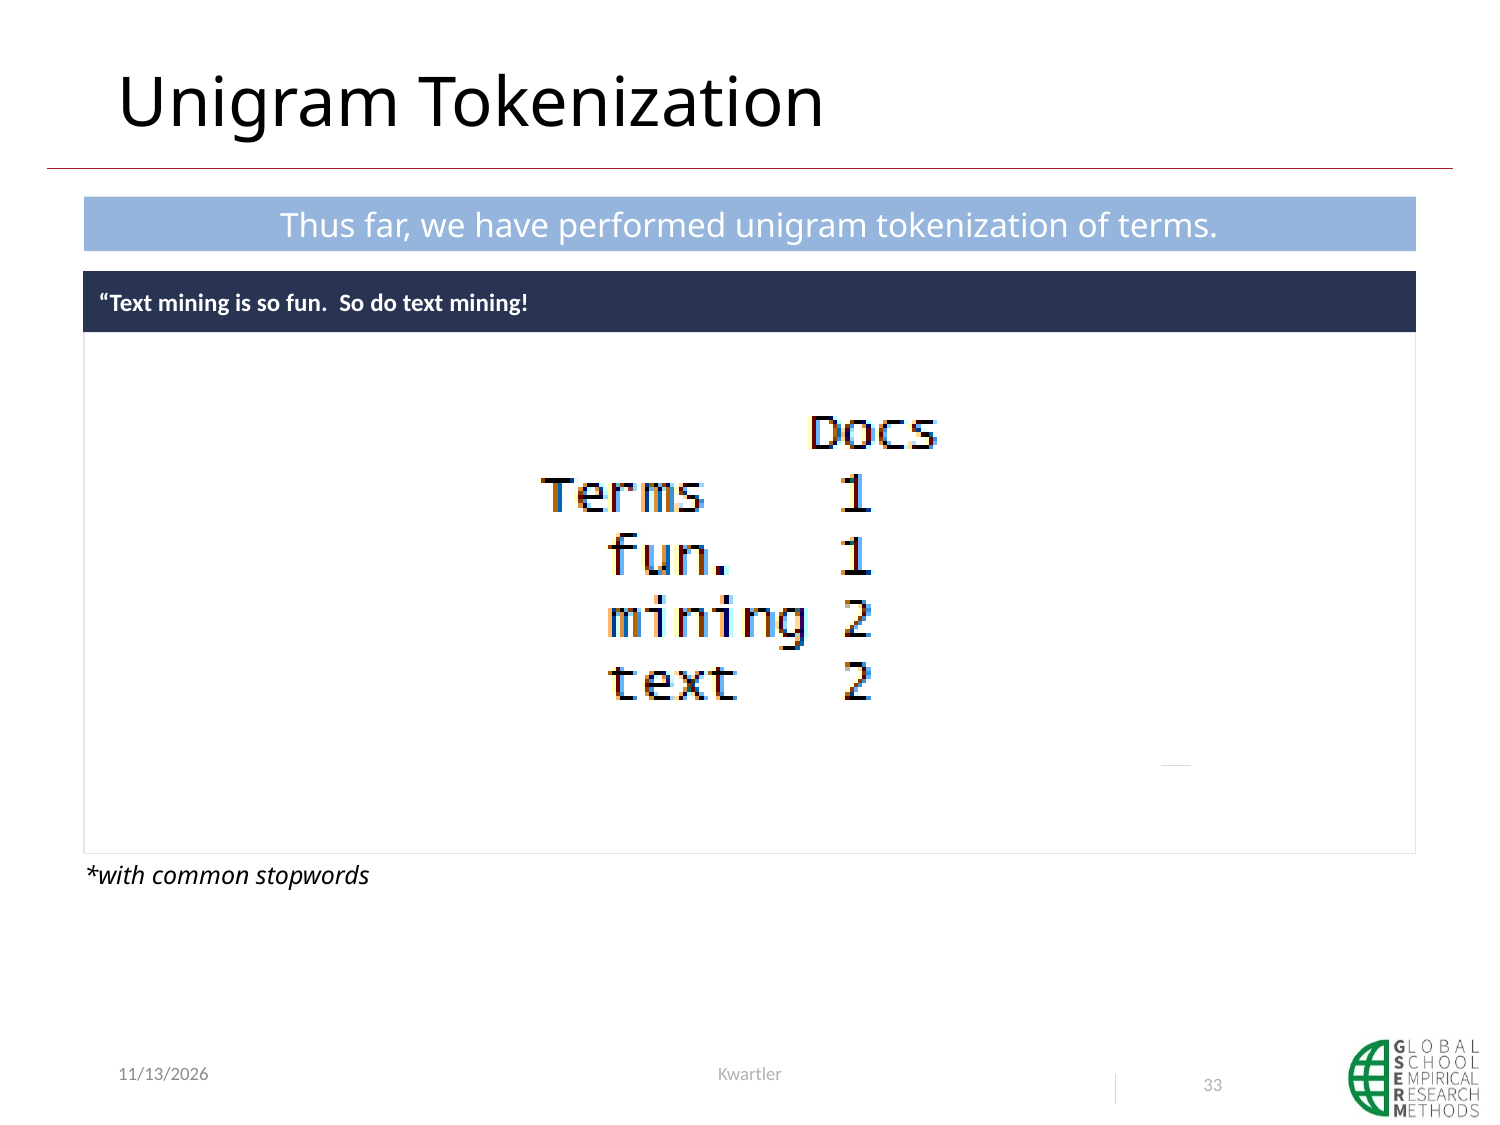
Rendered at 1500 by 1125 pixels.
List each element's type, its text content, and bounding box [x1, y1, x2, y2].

picture [1342, 1031, 1500, 1120]
text_box [83, 333, 1417, 854]
text_box *with common stopwords [69, 852, 385, 897]
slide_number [103, 1042, 441, 1103]
picture [532, 412, 967, 713]
slide_number 33 [1188, 1042, 1330, 1103]
text_box “Text mining is so fun. So do text mining! [83, 271, 1417, 333]
title Unigram Tokenization [103, 59, 1397, 157]
text_box Thus far, we have performed unigram tokenization of terms. [84, 196, 1416, 252]
footer Kwartler [496, 1042, 1004, 1103]
